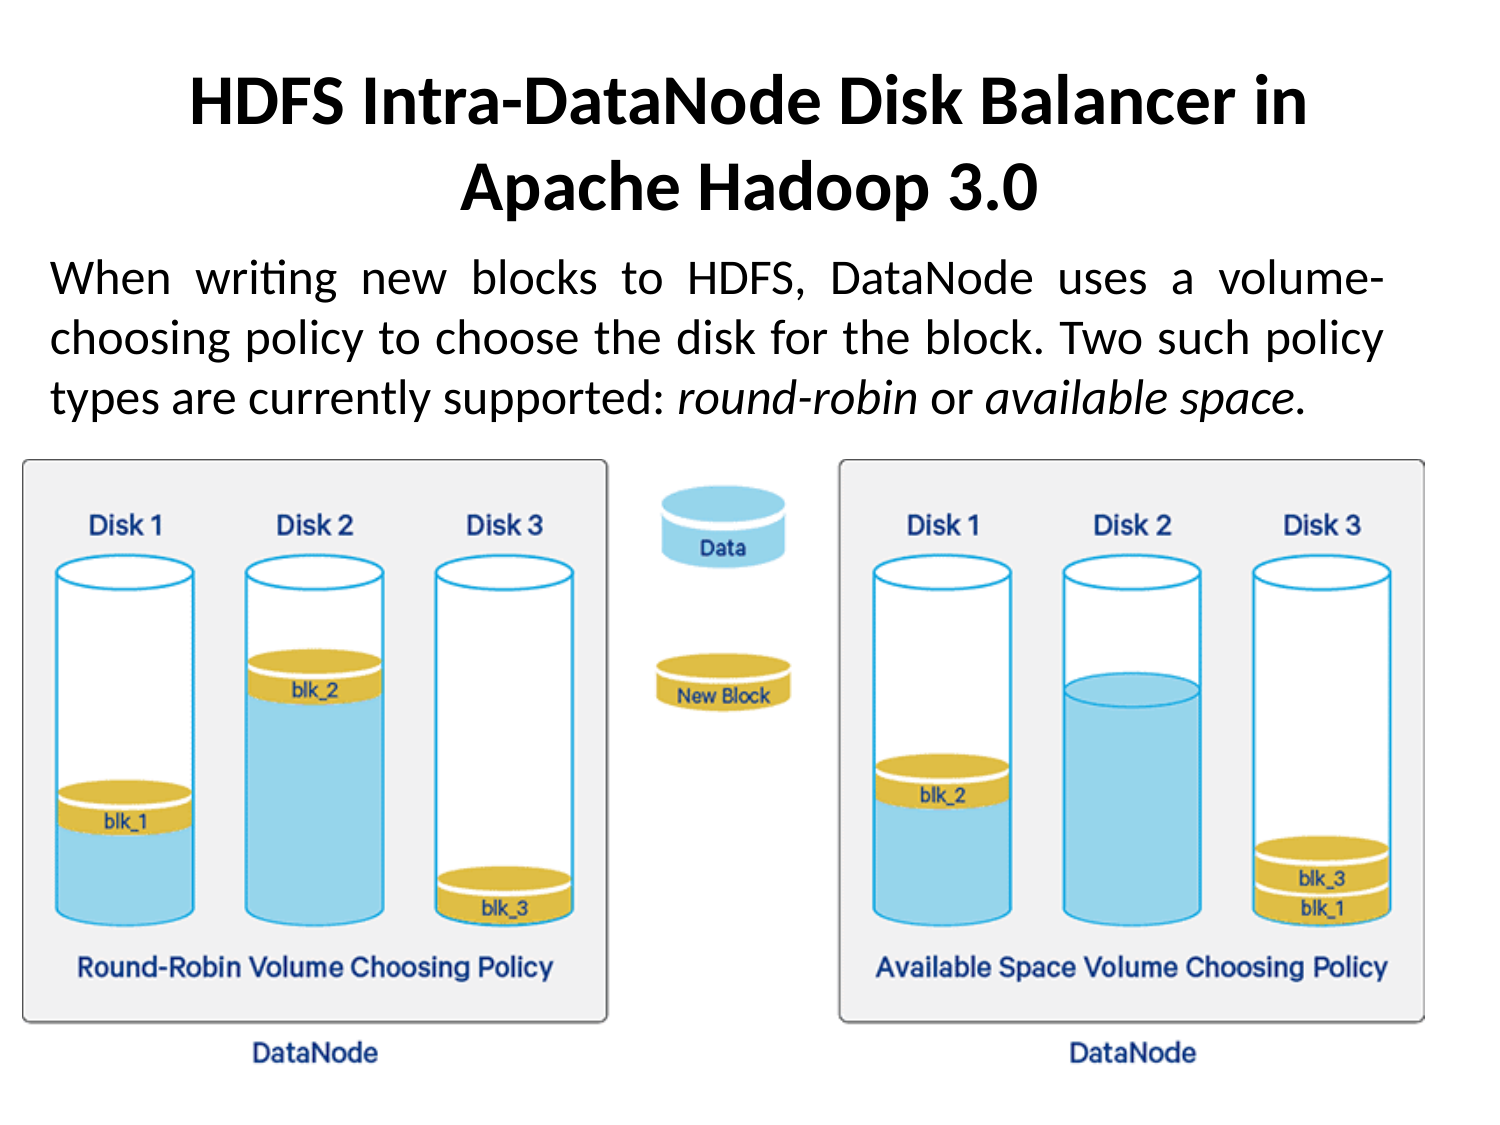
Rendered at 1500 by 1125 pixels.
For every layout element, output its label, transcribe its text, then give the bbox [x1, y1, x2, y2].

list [22, 459, 1426, 1070]
title HDFS Intra-DataNode Disk Balancer in Apache Hadoop 3.0 [75, 45, 1425, 233]
text_box When writing new blocks to HDFS, DataNode uses a volume-choosing policy to choose the disk for the block. Two such policy types are currently supported: round-robin or available space. [35, 237, 1400, 433]
